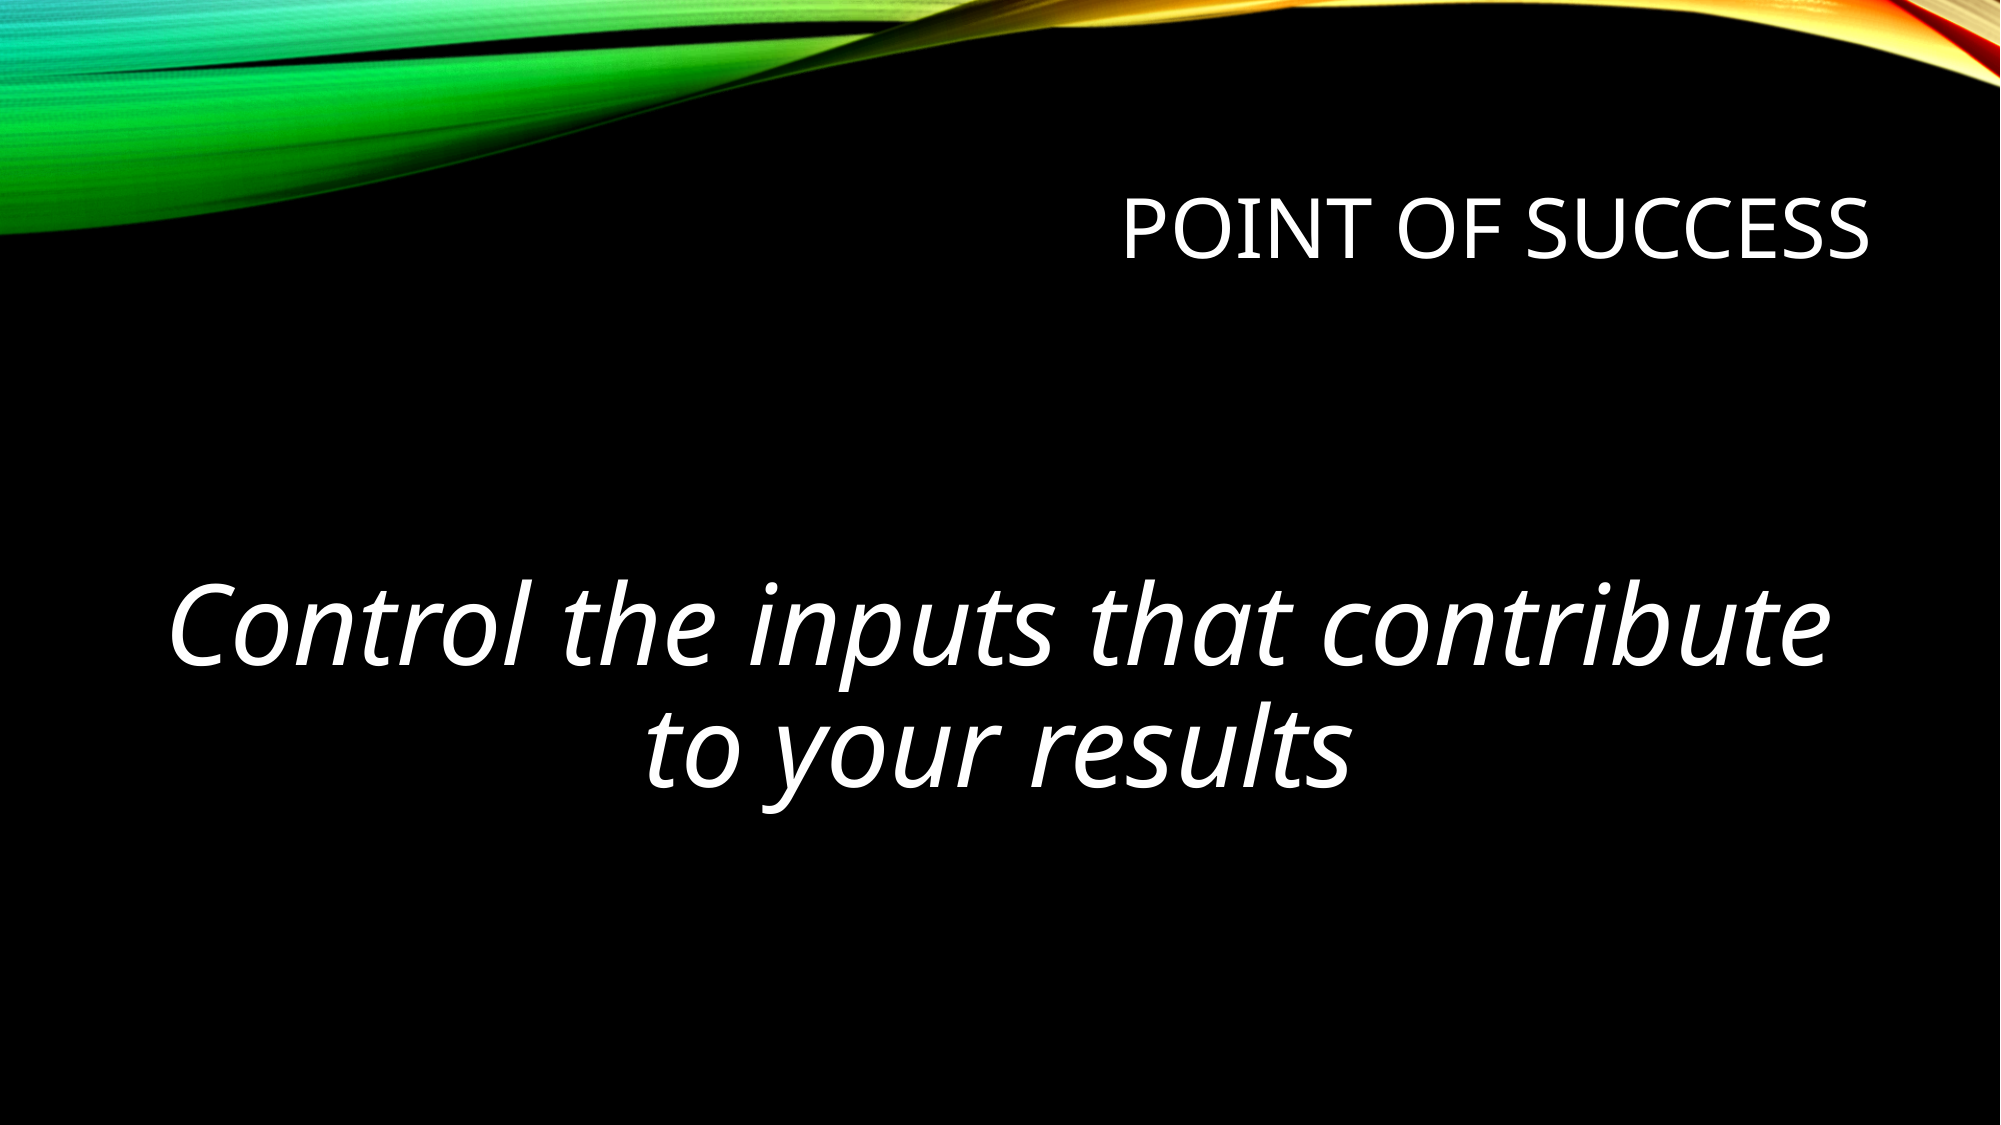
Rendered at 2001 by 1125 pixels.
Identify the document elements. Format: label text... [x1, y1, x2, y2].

text_box Control the inputs that contribute to your results [112, 359, 1888, 1021]
title Point of Success [474, 125, 1888, 338]
picture [0, 0, 2000, 237]
